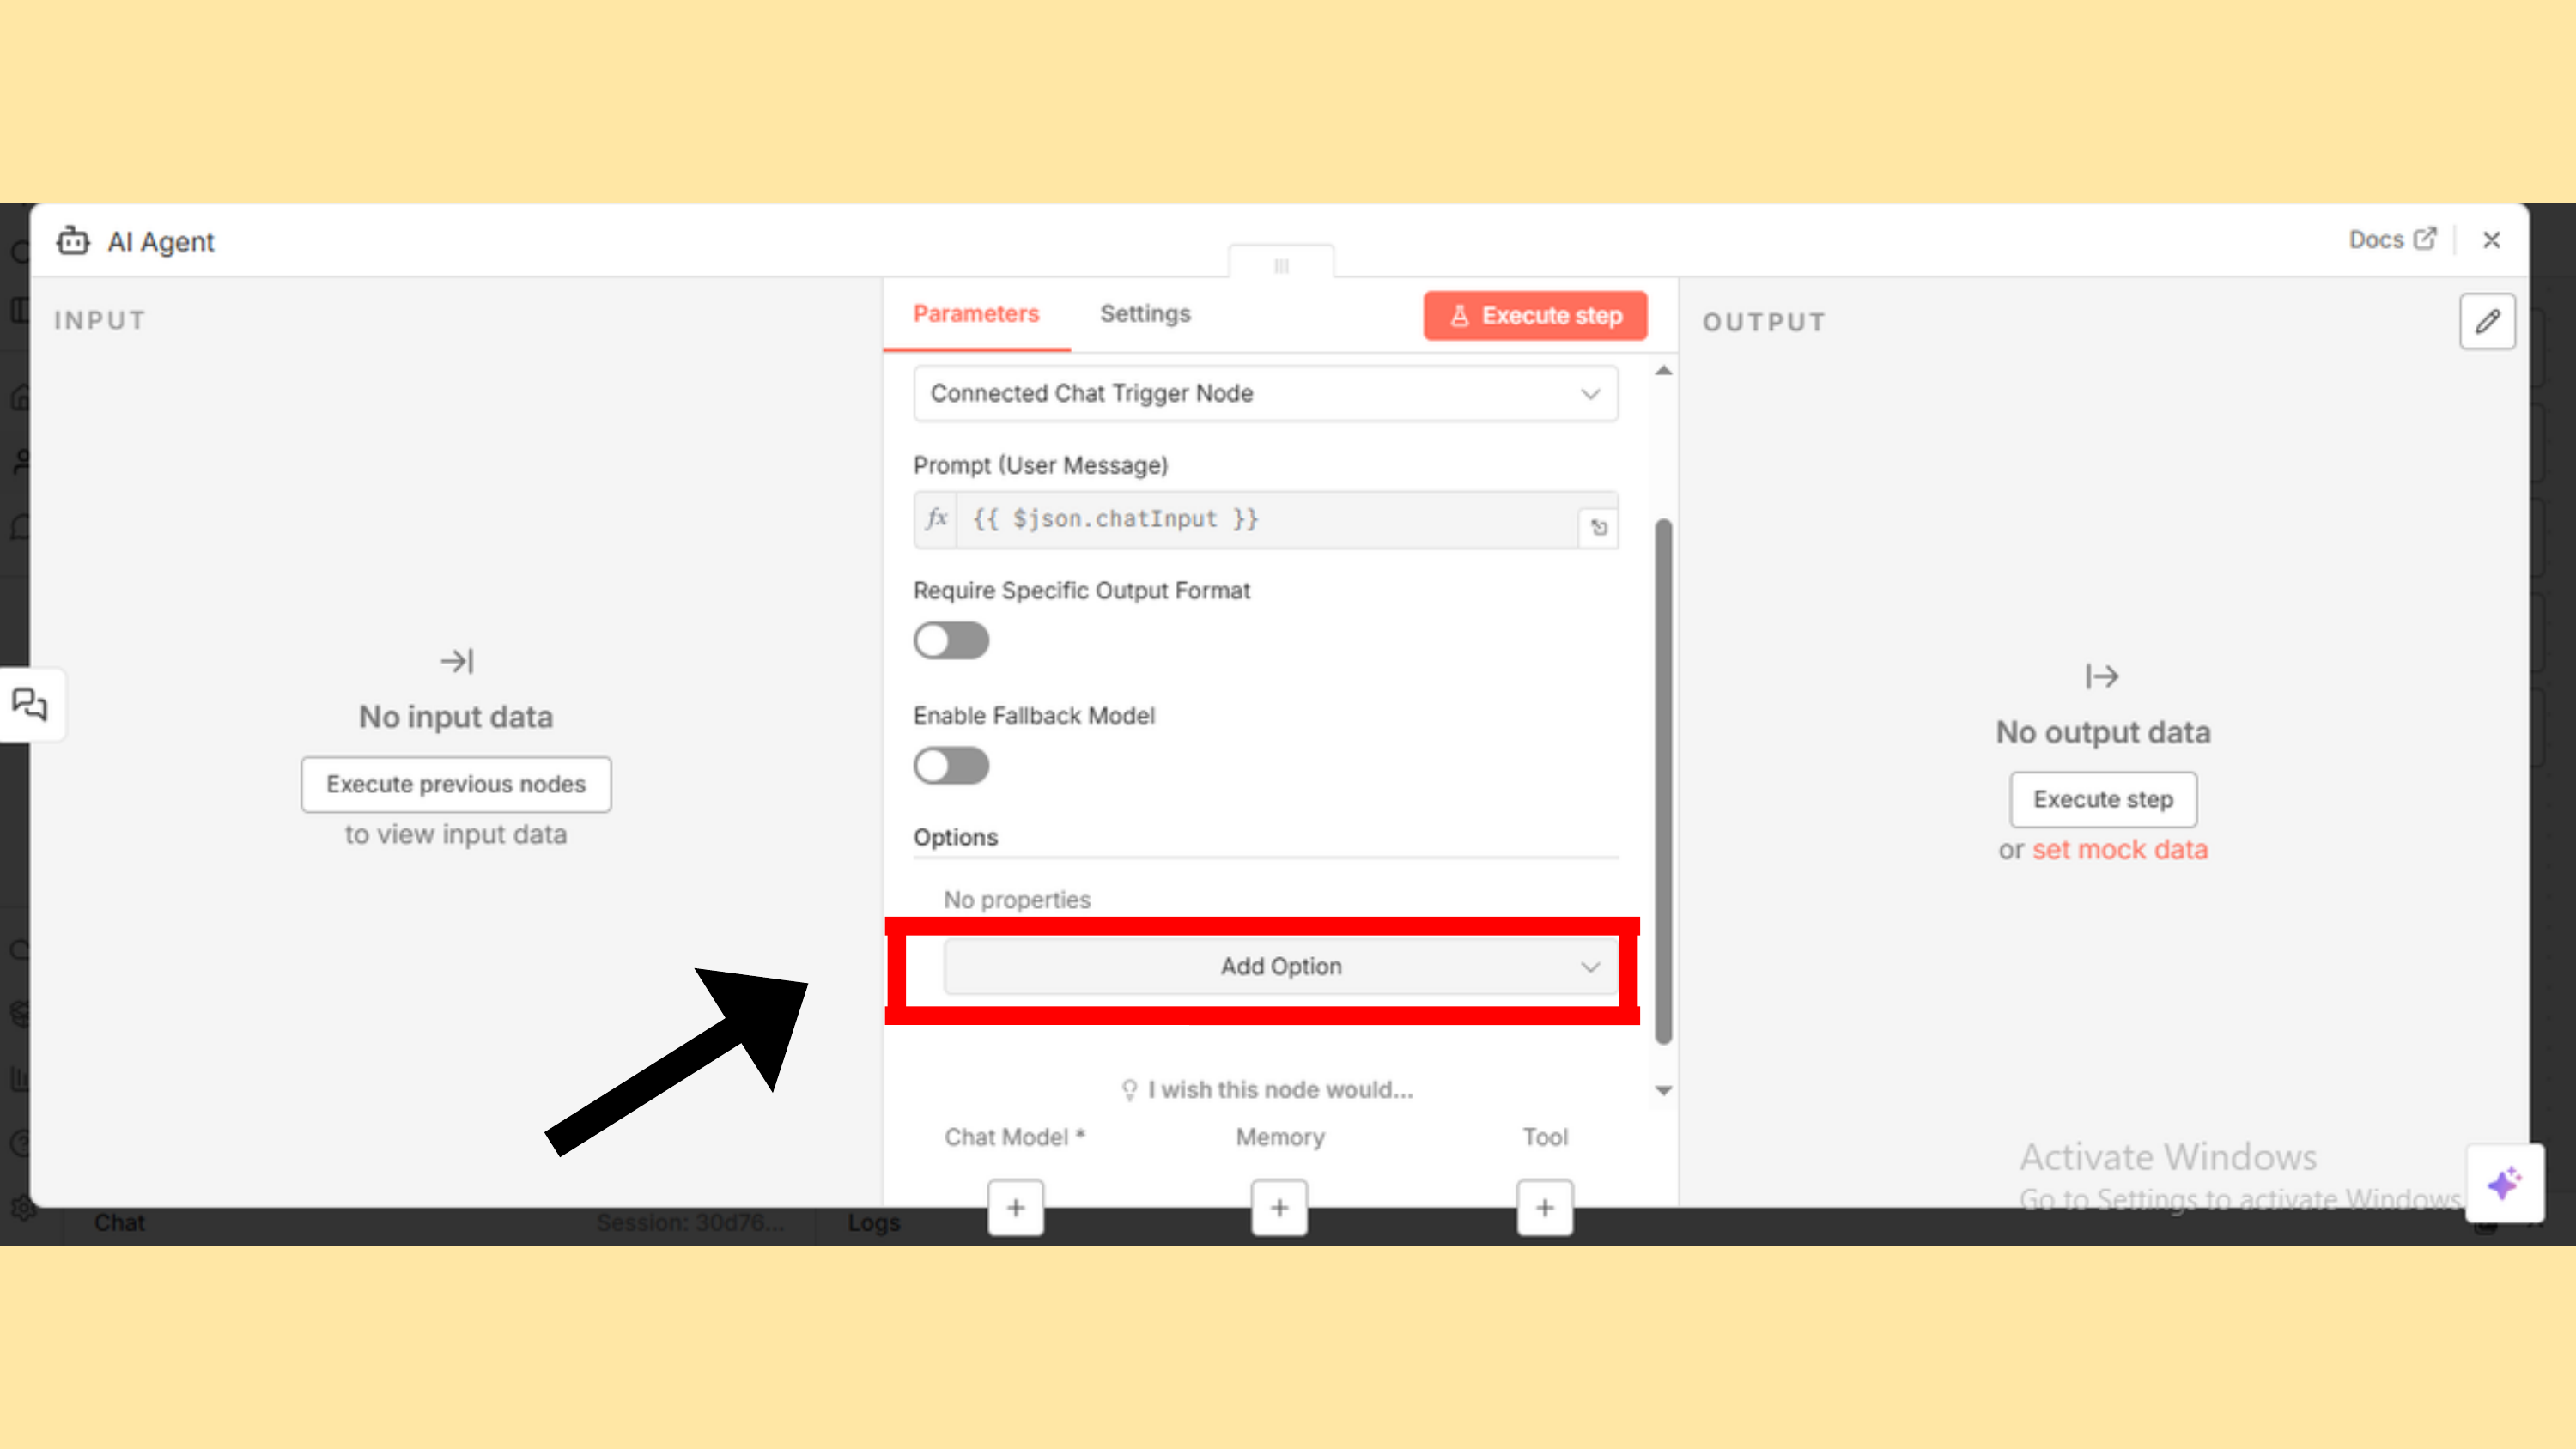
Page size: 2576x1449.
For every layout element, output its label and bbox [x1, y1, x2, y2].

text_box [0, 203, 2576, 1246]
text_box [551, 981, 809, 1145]
text_box [884, 919, 1641, 1023]
